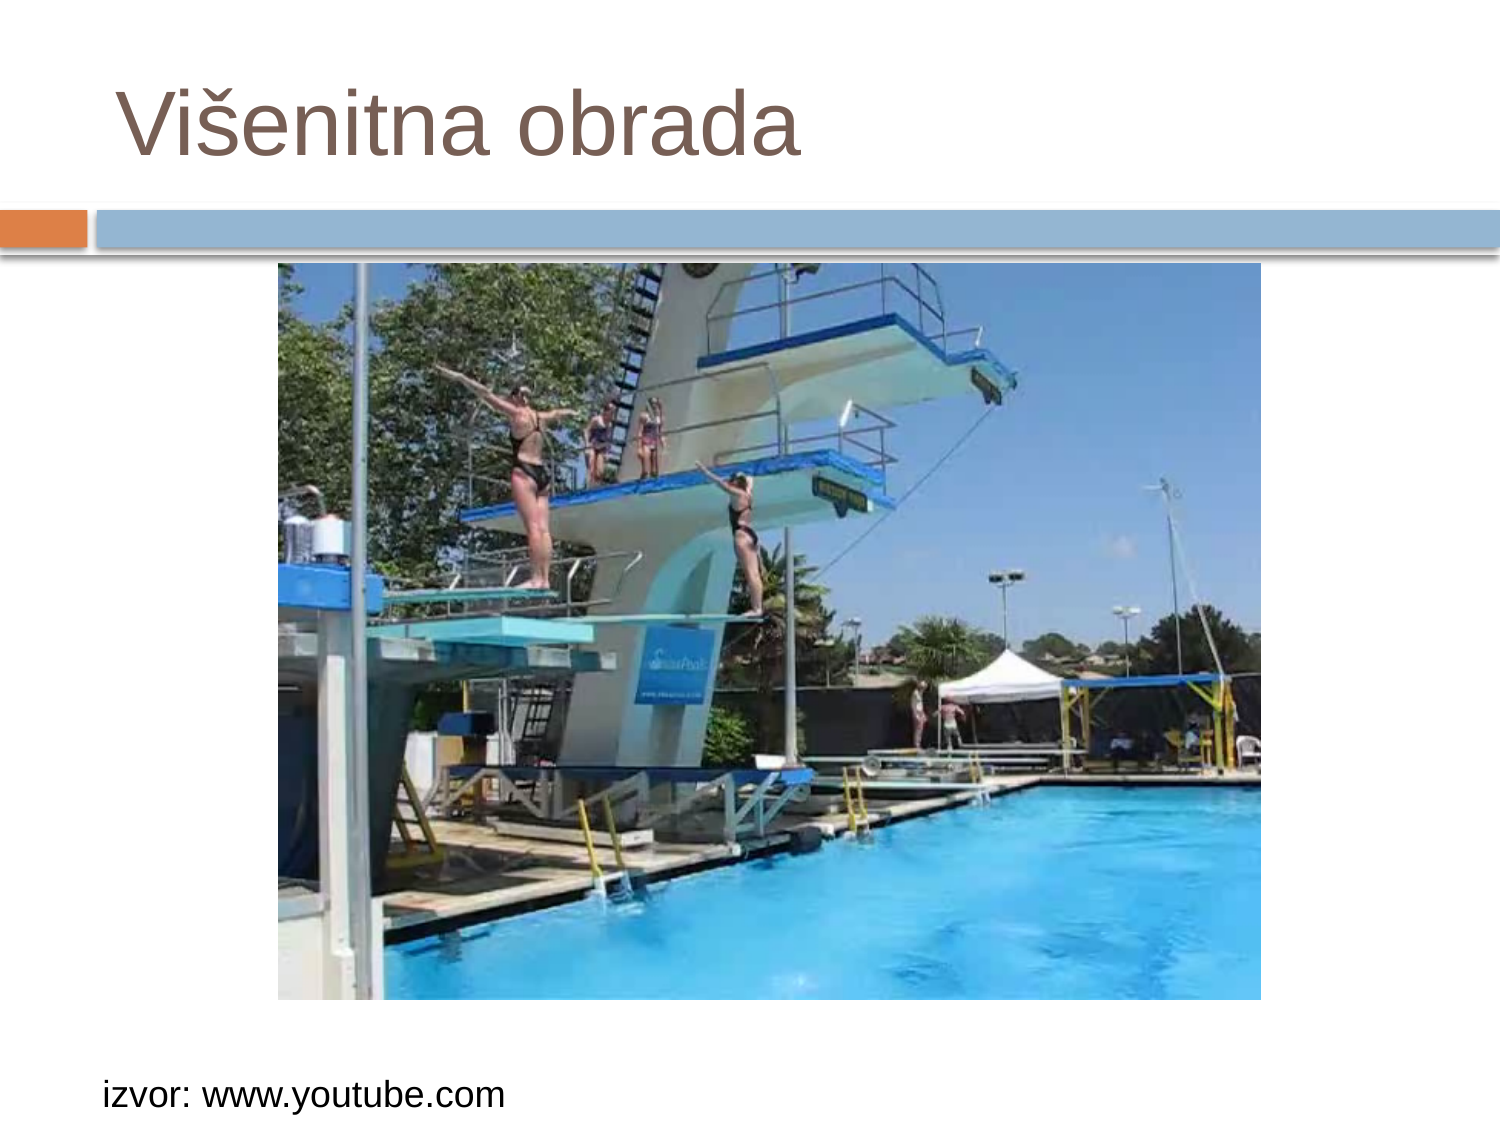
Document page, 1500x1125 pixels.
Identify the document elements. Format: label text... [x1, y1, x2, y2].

title Višenitna obrada [100, 37, 1438, 200]
text_box izvor: www.youtube.com [87, 1062, 625, 1123]
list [277, 262, 1262, 1001]
